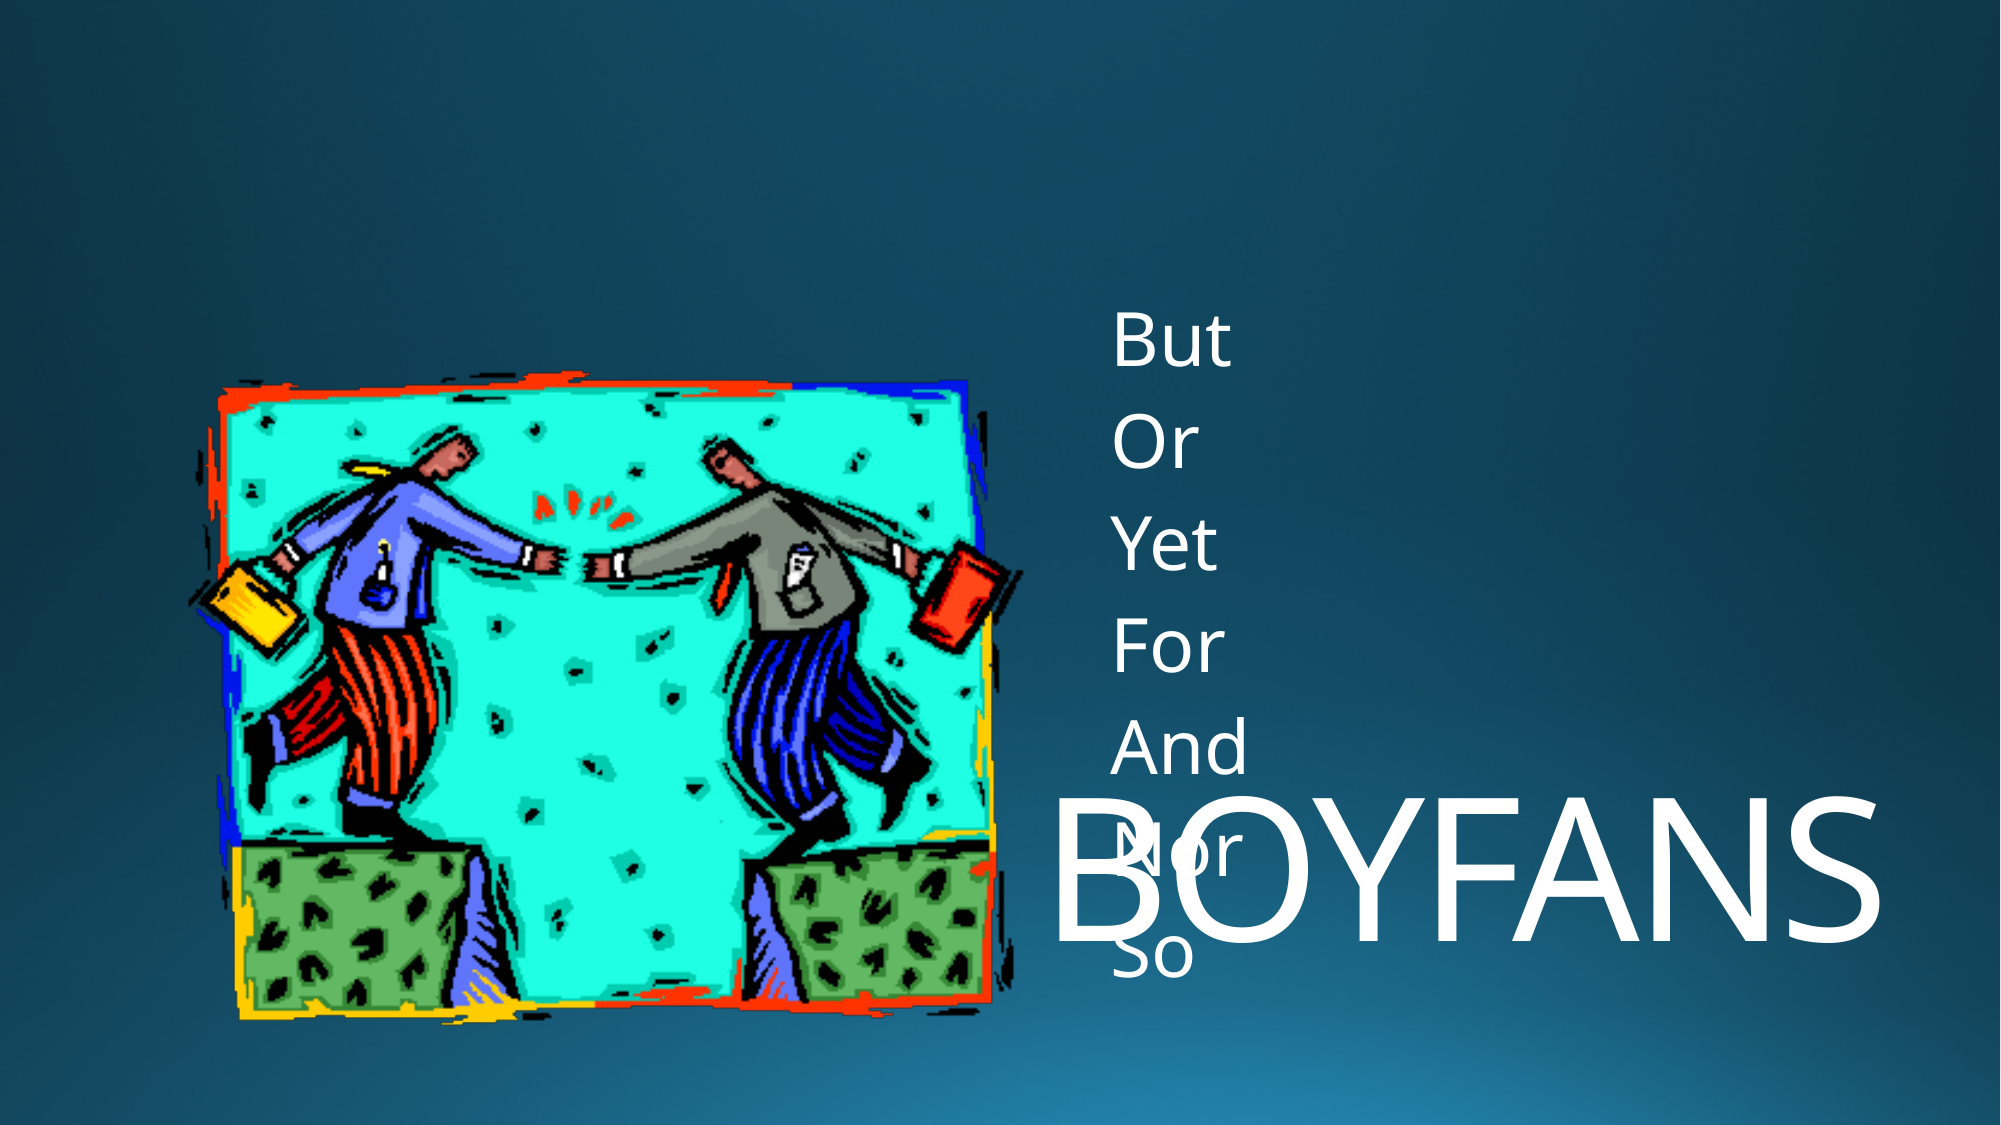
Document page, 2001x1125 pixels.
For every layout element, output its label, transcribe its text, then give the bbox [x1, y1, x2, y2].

title BOYFANS [1450, 760, 1905, 1002]
title BOYFANS [1031, 760, 1095, 1002]
subtitle But Or Yet For And Nor So [1095, 308, 1450, 1002]
picture [0, 0, 2001, 1125]
